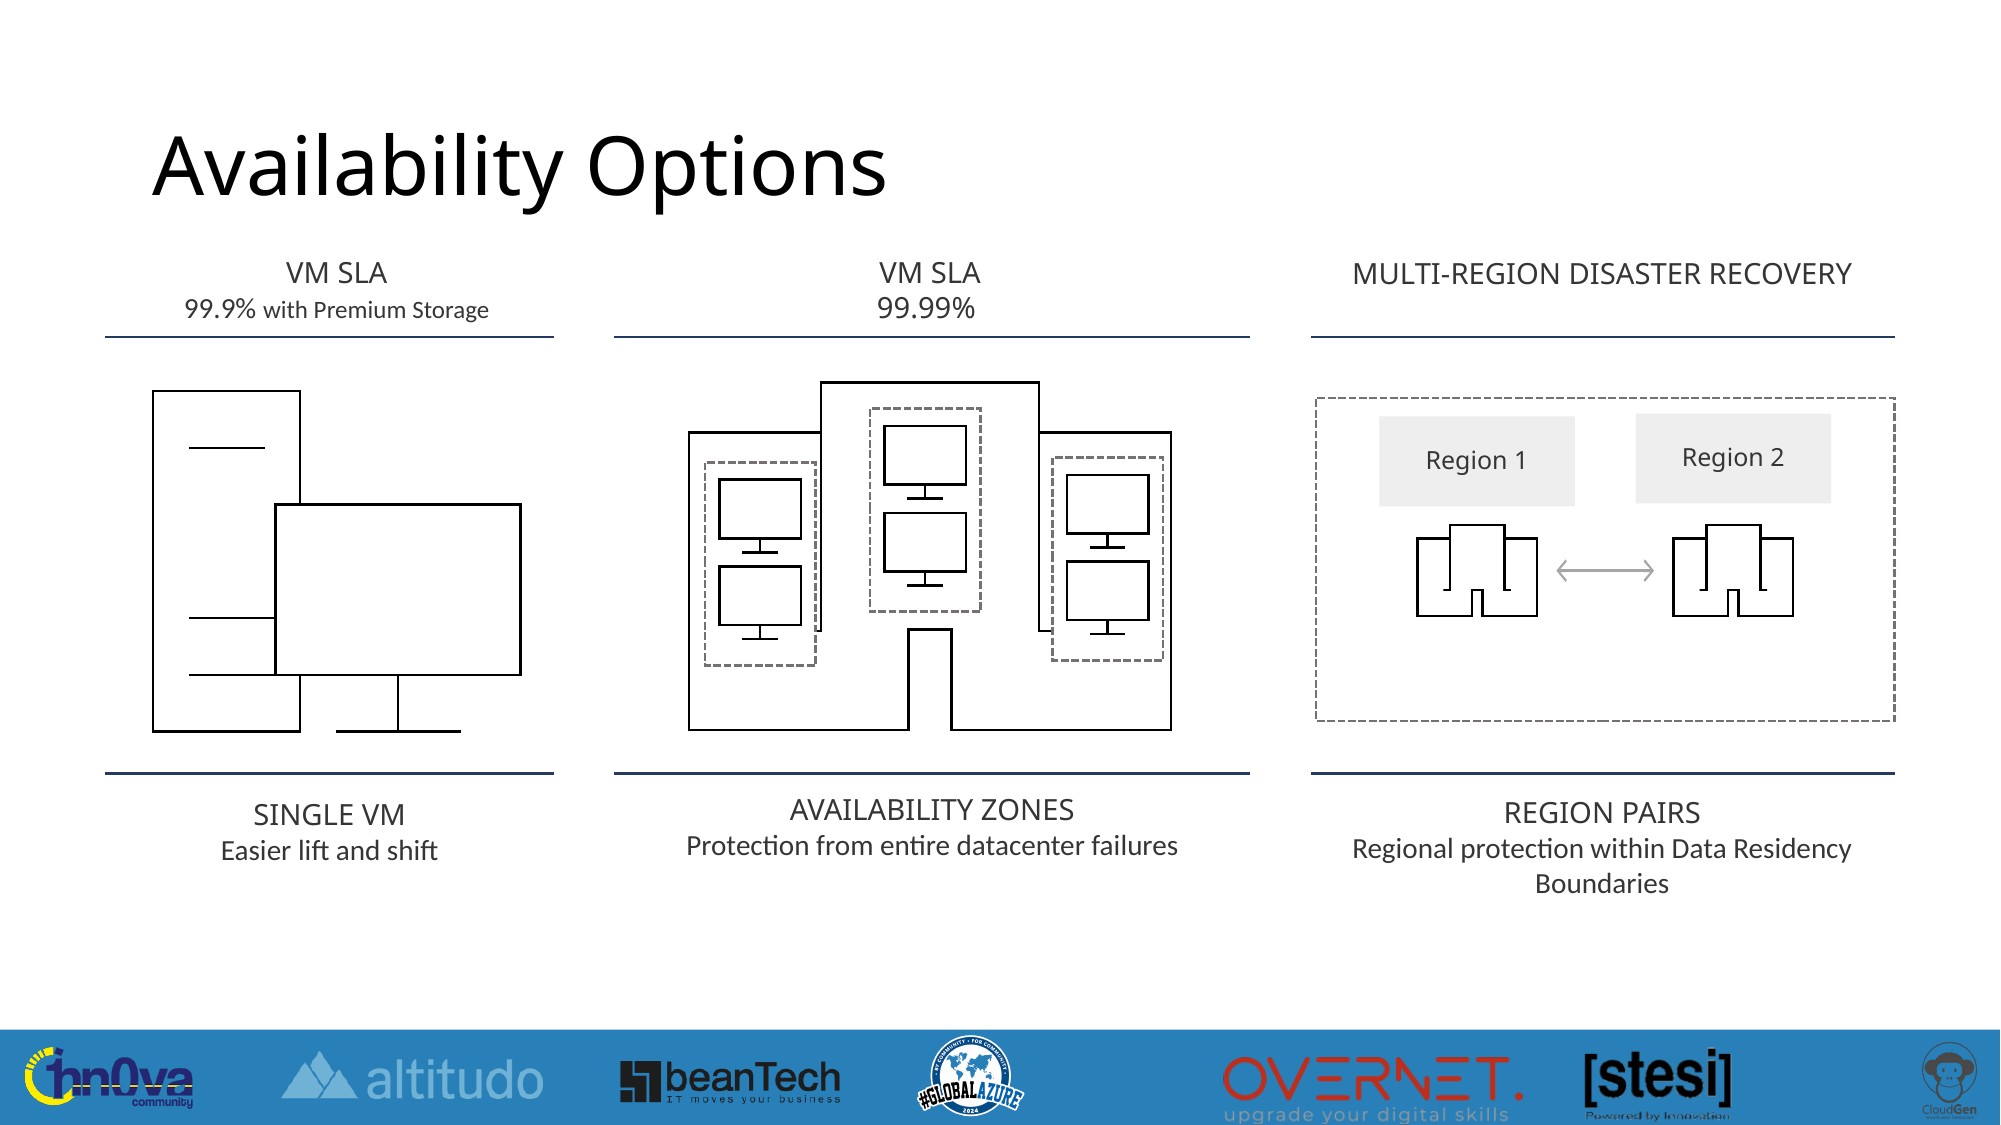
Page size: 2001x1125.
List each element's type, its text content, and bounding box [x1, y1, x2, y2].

title Availability Options [137, 59, 1863, 247]
picture [1912, 1034, 1985, 1125]
picture [905, 1030, 1028, 1125]
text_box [104, 247, 1896, 909]
picture [264, 1026, 864, 1125]
picture [22, 1042, 199, 1114]
picture [1206, 1027, 1751, 1125]
